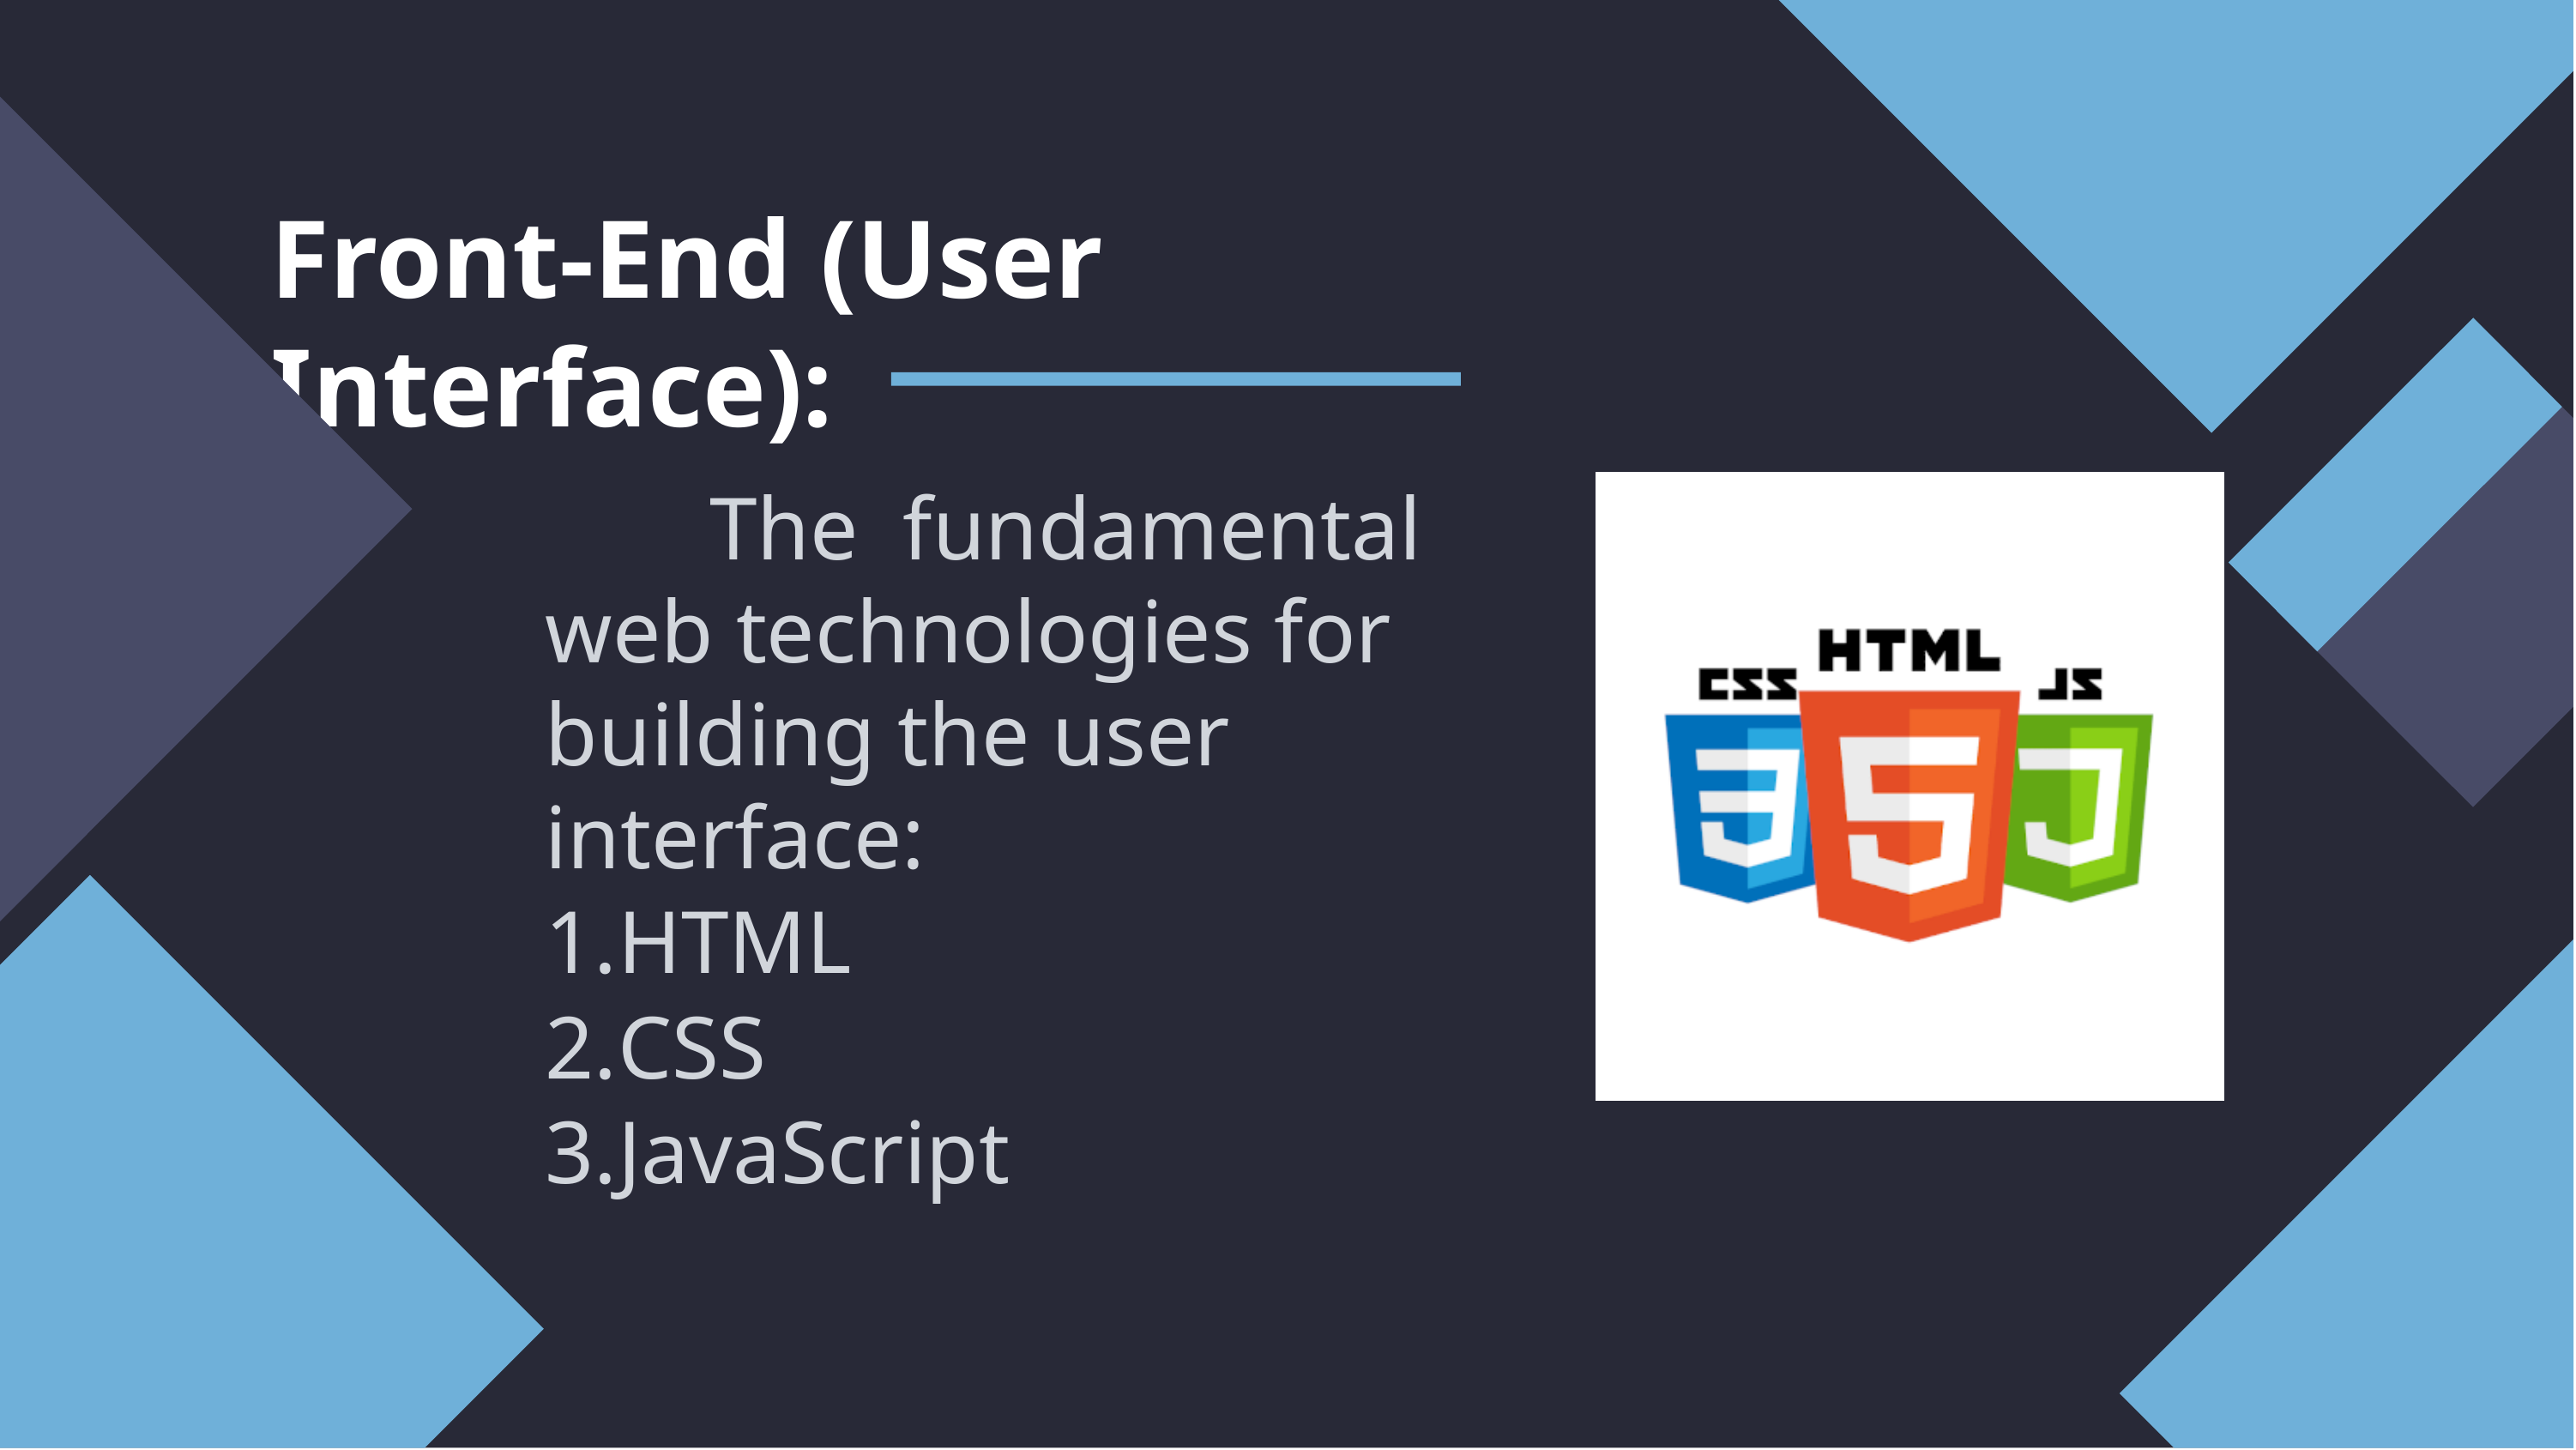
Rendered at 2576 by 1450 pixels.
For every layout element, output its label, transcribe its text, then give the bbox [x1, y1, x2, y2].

text_box [2119, 939, 2574, 1448]
text_box [890, 372, 1461, 386]
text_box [0, 96, 545, 1448]
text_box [1778, 0, 2574, 807]
text_box The fundamental web technologies for building the user interface: HTML CSS JavaScript [551, 472, 1557, 1268]
picture [1596, 471, 2224, 1101]
title Front-End (User Interface): [551, 189, 1486, 449]
